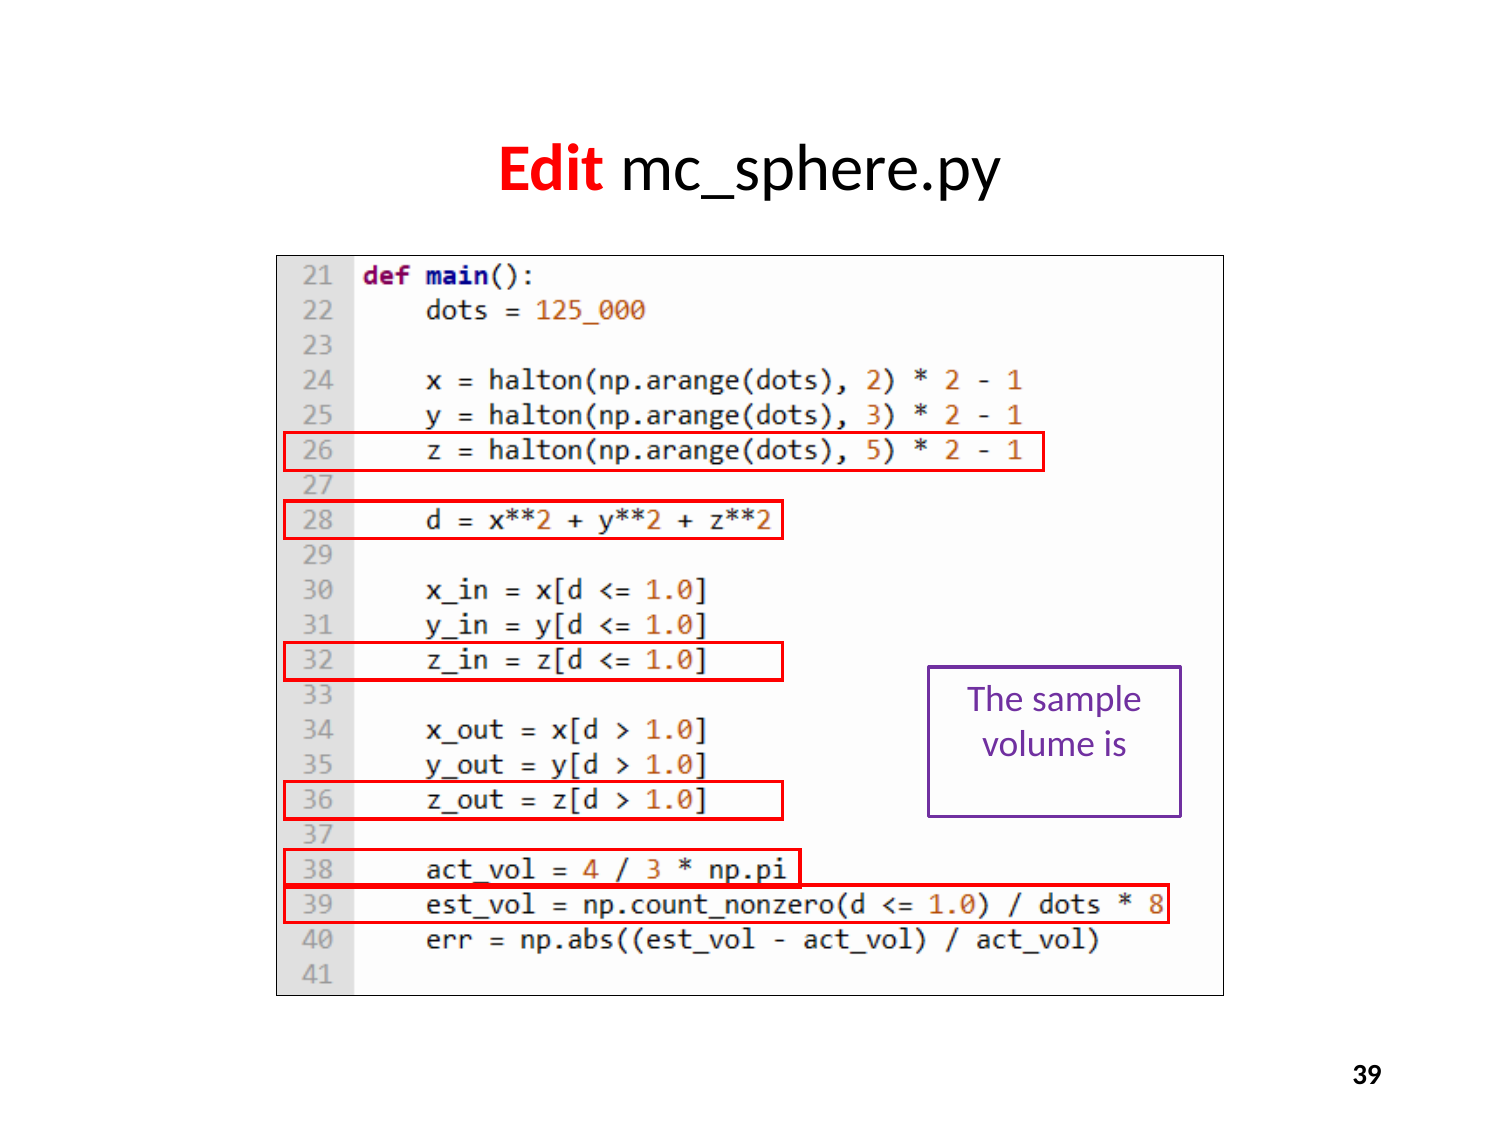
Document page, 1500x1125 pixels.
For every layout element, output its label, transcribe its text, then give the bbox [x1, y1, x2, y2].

slide_number 39 [1059, 1042, 1397, 1103]
title Edit mc_sphere.py [103, 59, 1397, 278]
picture [276, 255, 1224, 996]
